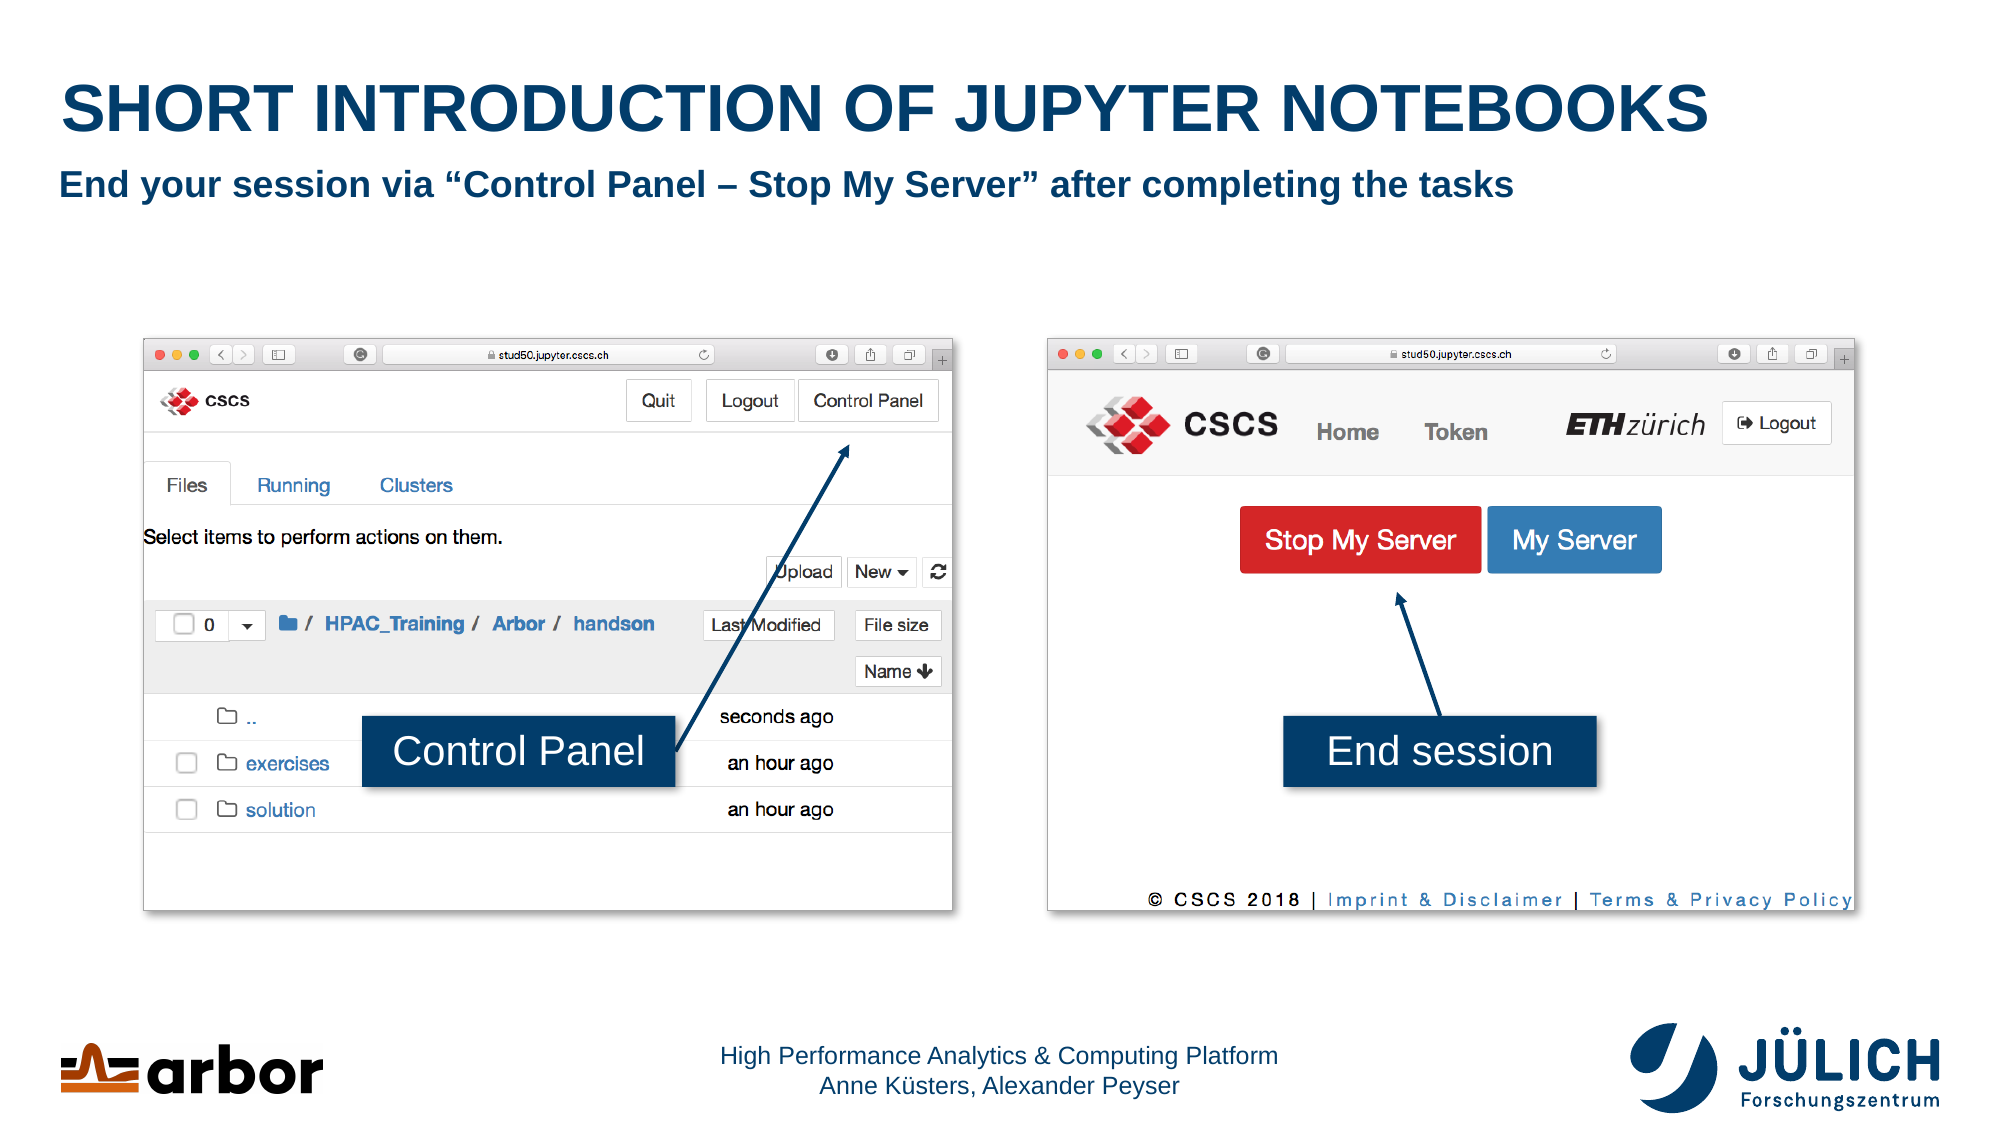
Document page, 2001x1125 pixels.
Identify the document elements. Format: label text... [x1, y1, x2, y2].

slide_number High Performance Analytics & Computing Platform Anne Küsters, Alexander Peyser [603, 1039, 1397, 1106]
list End your session via “Control Panel – Stop My Server” after completing the tasks [58, 154, 1937, 238]
picture [143, 338, 953, 911]
title Short Introduction of jupyter notebooks [60, 53, 1940, 238]
picture [61, 1043, 323, 1094]
picture [1047, 338, 1855, 911]
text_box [1396, 591, 1441, 716]
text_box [675, 444, 850, 752]
